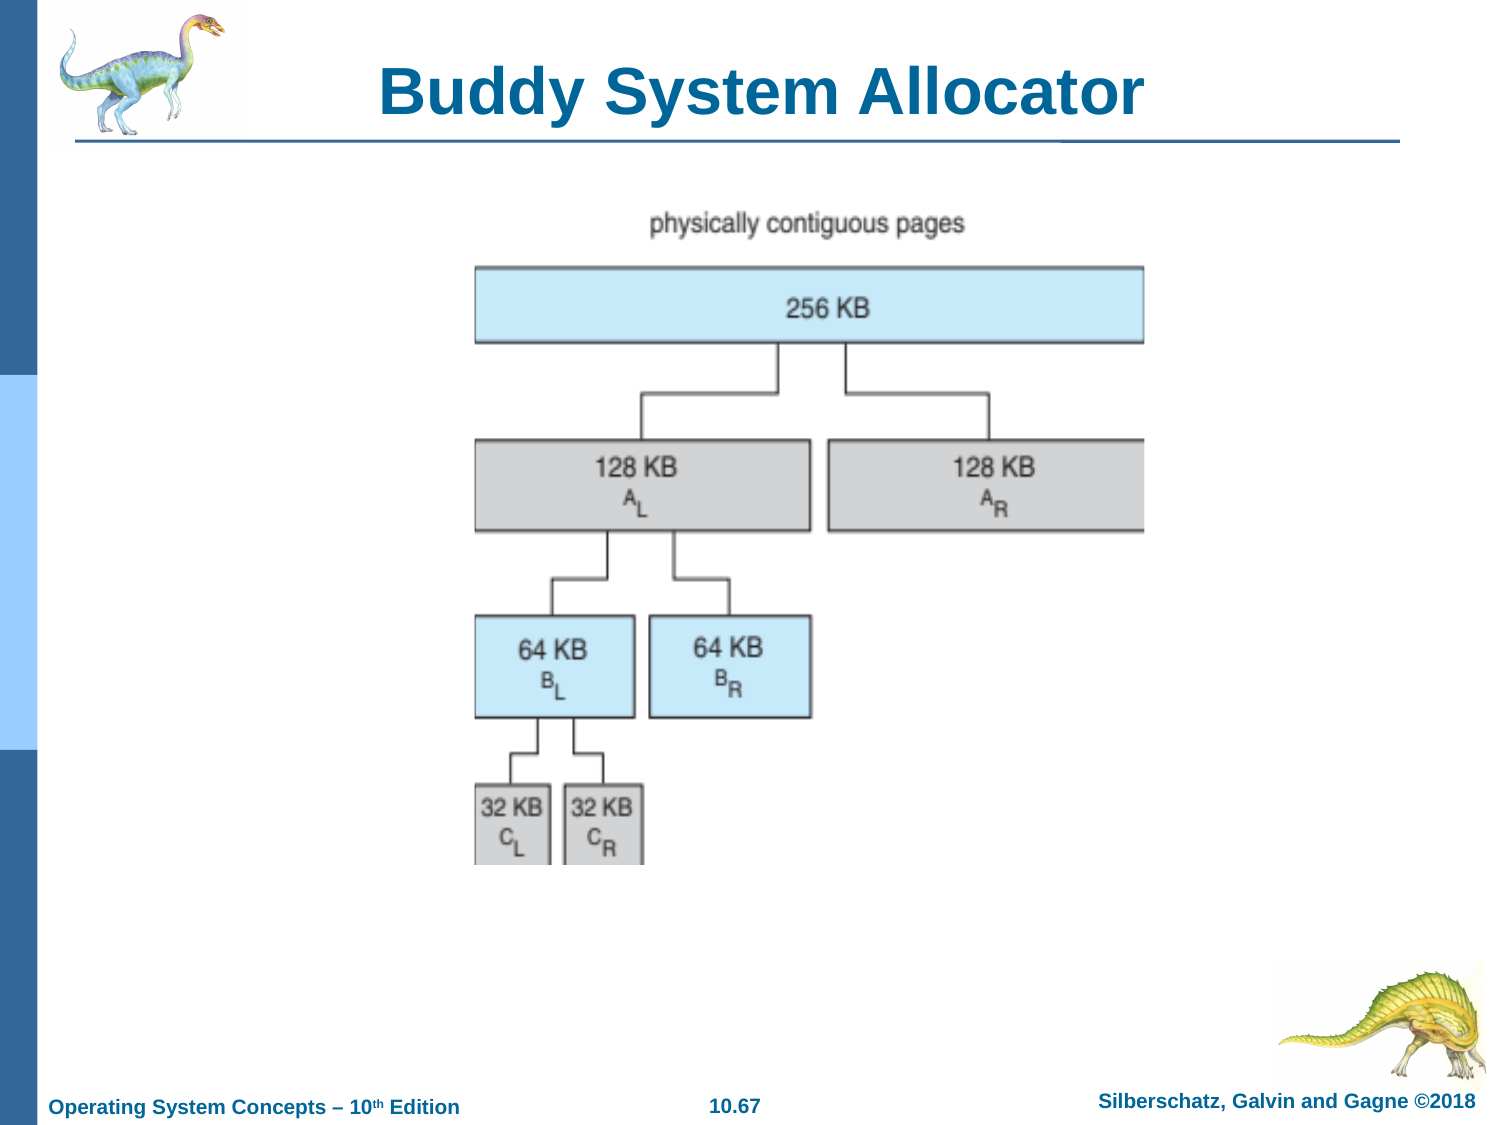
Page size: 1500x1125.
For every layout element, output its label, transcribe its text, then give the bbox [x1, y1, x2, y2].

picture [1275, 959, 1486, 1090]
picture [46, 0, 243, 149]
title Buddy System Allocator [128, 40, 1396, 136]
picture [474, 207, 1145, 865]
